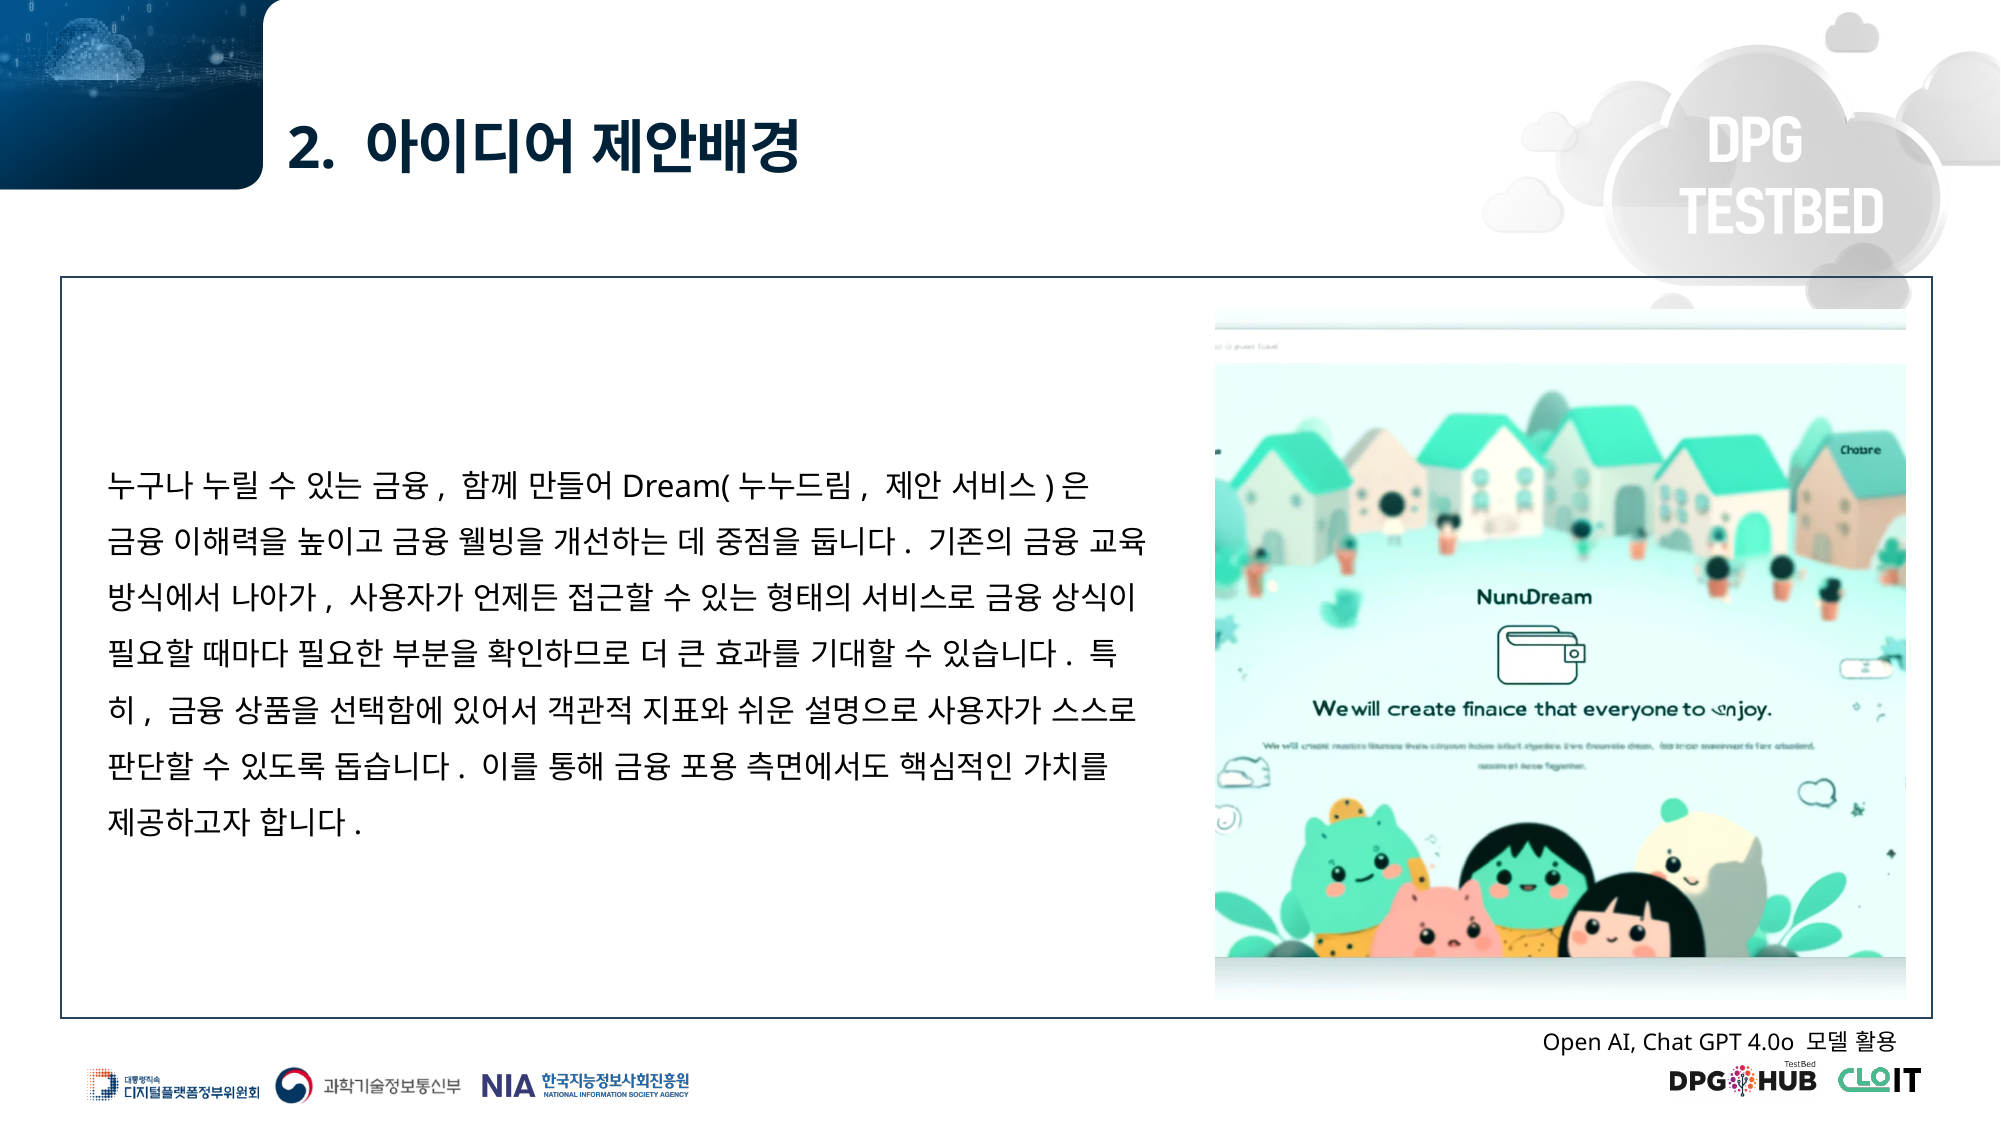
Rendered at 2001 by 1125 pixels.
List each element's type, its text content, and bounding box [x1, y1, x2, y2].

text_box 누구나 누릴 수 있는 금융, 함께 만들어Dream(누누드림, 제안 서비스)은 금융 이해력을 높이고 금융 웰빙을 개선하는 데 중점을 둡니다. 기존의 금융 교육 방식에서 나아가, 사용자가 언제든 접근할 수 있는 형태의 서비스로 금융 상식이 필요할 때마다 필요한 부분을 확인하므로 더 큰 효과를 기대할 수 있습니다. 특히, 금융 상품을 선택함에 있어서 객관적 지표와 쉬운 설명으로 사용자가 스스로 판단할 수 있도록 돕습니다. 이를 통해 금융 포용 측면에서도 핵심적인 가치를 제공하고자 합니다. [93, 440, 1172, 848]
picture [0, 0, 2001, 1125]
text_box Open AI, Chat GPT 4.0o 모델 활용 [1527, 1020, 1913, 1063]
text_box 2. 아이디어 제안배경 [288, 110, 833, 181]
text_box [60, 276, 1933, 1019]
